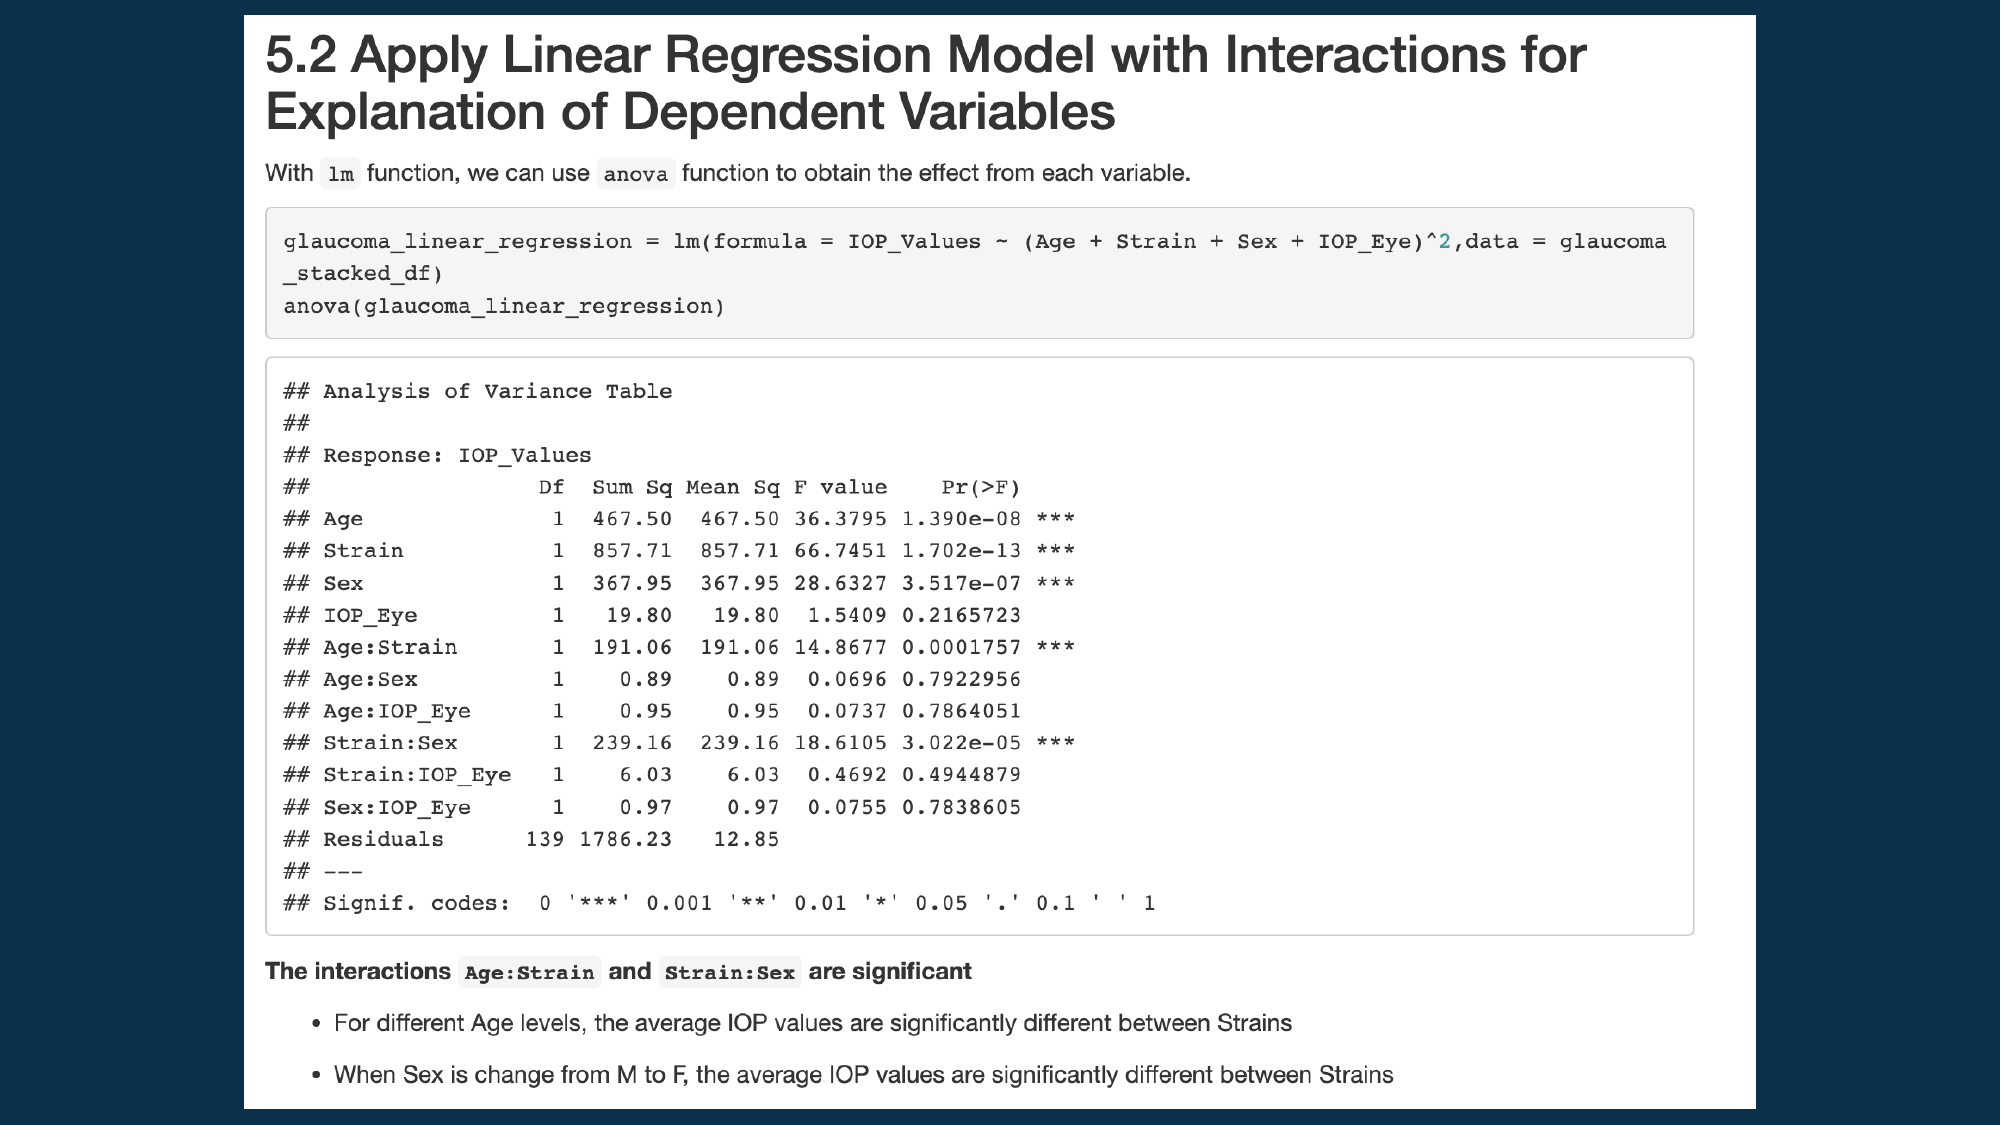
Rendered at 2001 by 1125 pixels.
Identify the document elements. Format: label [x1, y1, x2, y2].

picture [243, 15, 1757, 1110]
